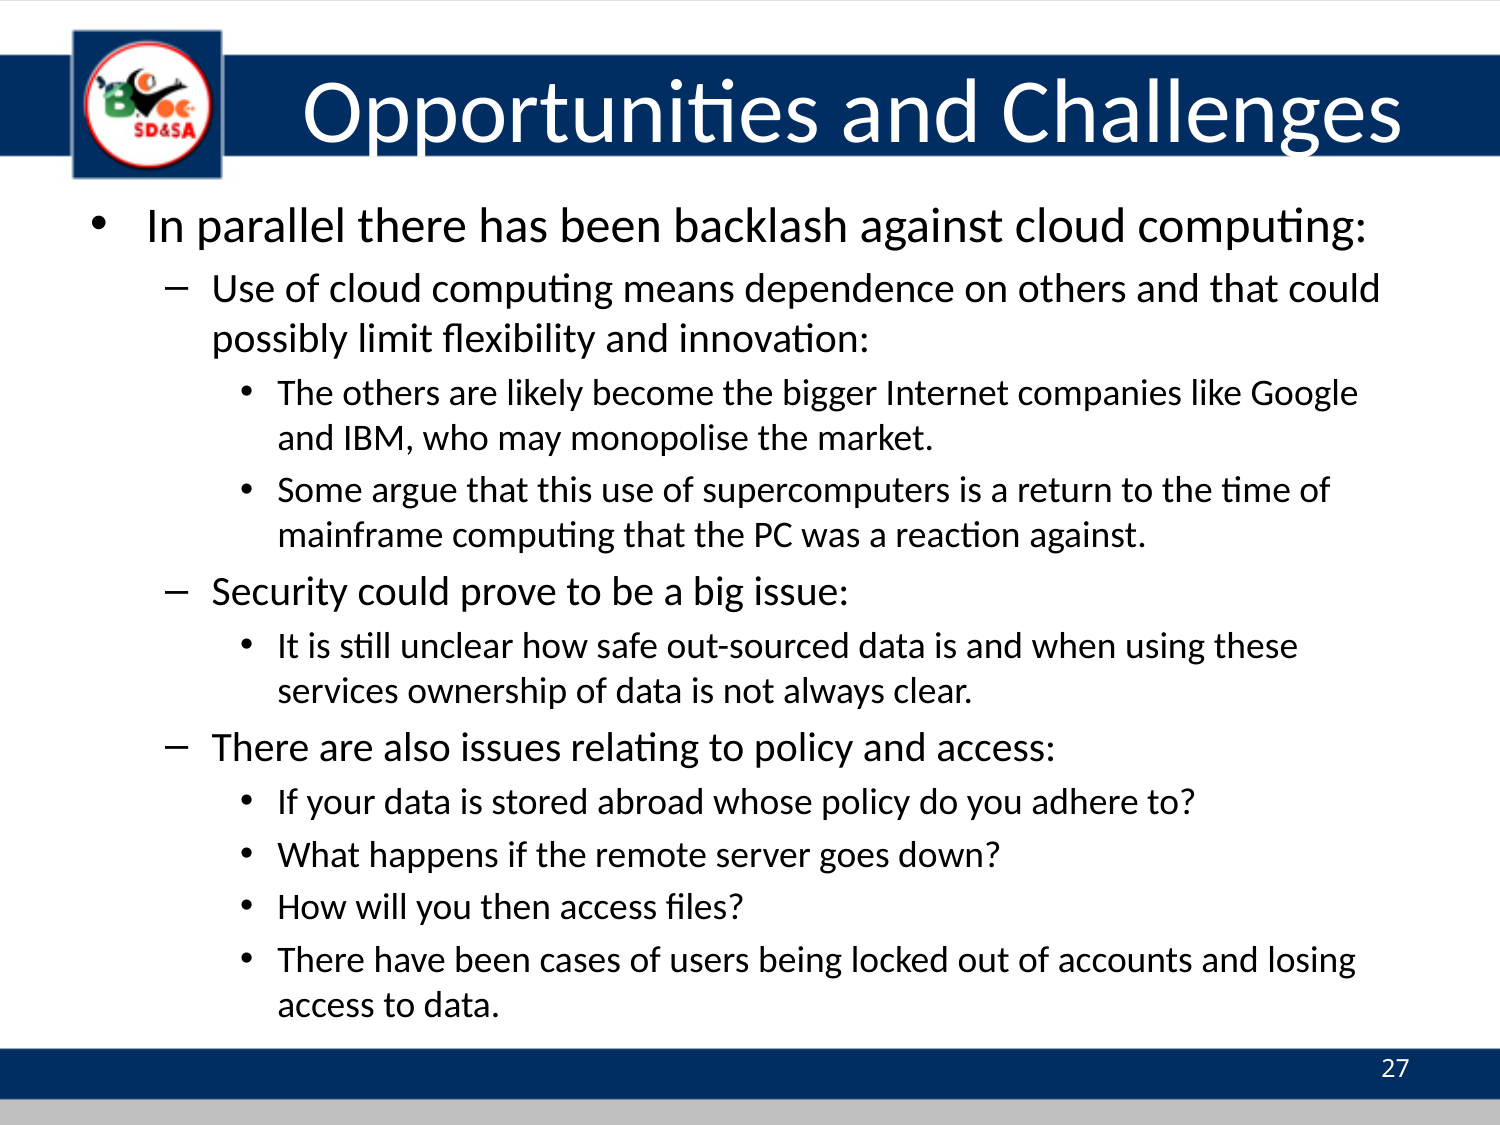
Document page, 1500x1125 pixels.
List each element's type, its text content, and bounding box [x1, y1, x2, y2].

title Opportunities and Challenges [287, 12, 1475, 200]
picture [0, 0, 1500, 1125]
list In parallel there has been backlash against cloud computing: Use of cloud computing means dependence on others and that could possibly limit flexibility and innovation: The others are likely become the bigger Internet companies like Google and IBM, who may monopolise the market. Some argue that this use of supercomputers is a return to the time of mainframe computing that the PC was a reaction against. Security could prove to be a big issue: It is still unclear how safe out-sourced data is and when using these services ownership of data is not always clear. There are also issues relating to policy and access: If your data is stored abroad whose policy do you adhere to? What happens if the remote server goes down? How will you then access files? There have been cases of users being locked out of accounts and losing access to data. [75, 184, 1425, 978]
slide_number 27 [1074, 1040, 1425, 1100]
